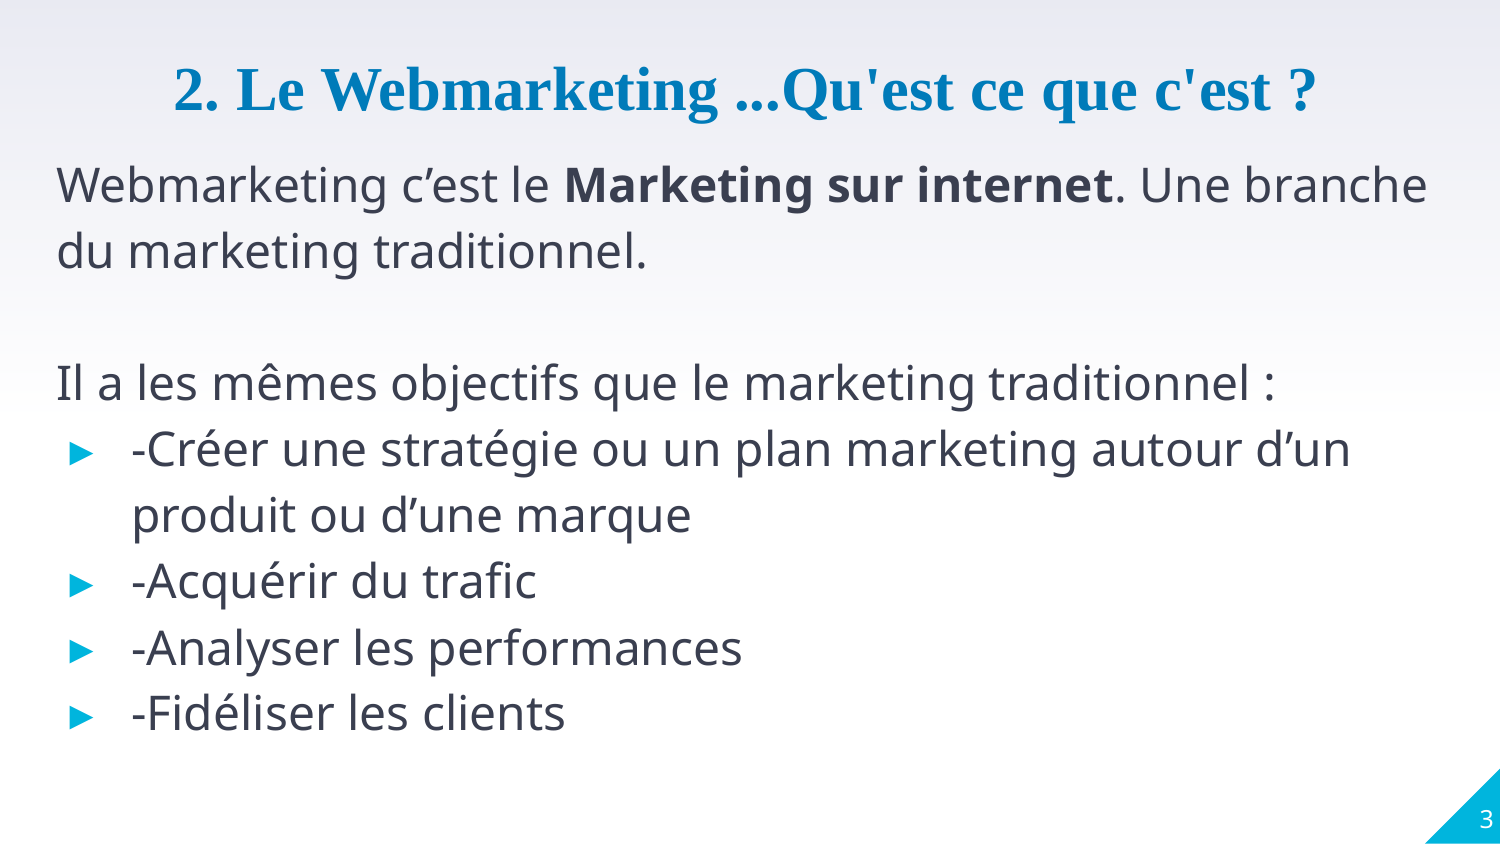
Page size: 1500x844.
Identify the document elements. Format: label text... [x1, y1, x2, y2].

slide_number 3 [1418, 760, 1494, 838]
title 2. Le Webmarketing ...Qu'est ce que c'est ? [75, 36, 1419, 114]
subtitle Webmarketing c’est le Marketing sur internet. Une branche du marketing traditionnel. Il a les mêmes objectifs que le marketing traditionnel : -Créer une stratégie ou un plan marketing autour d’un produit ou d’une marque -Acquérir du trafic -Analyser les performances -Fidéliser les clients [56, 146, 1444, 822]
